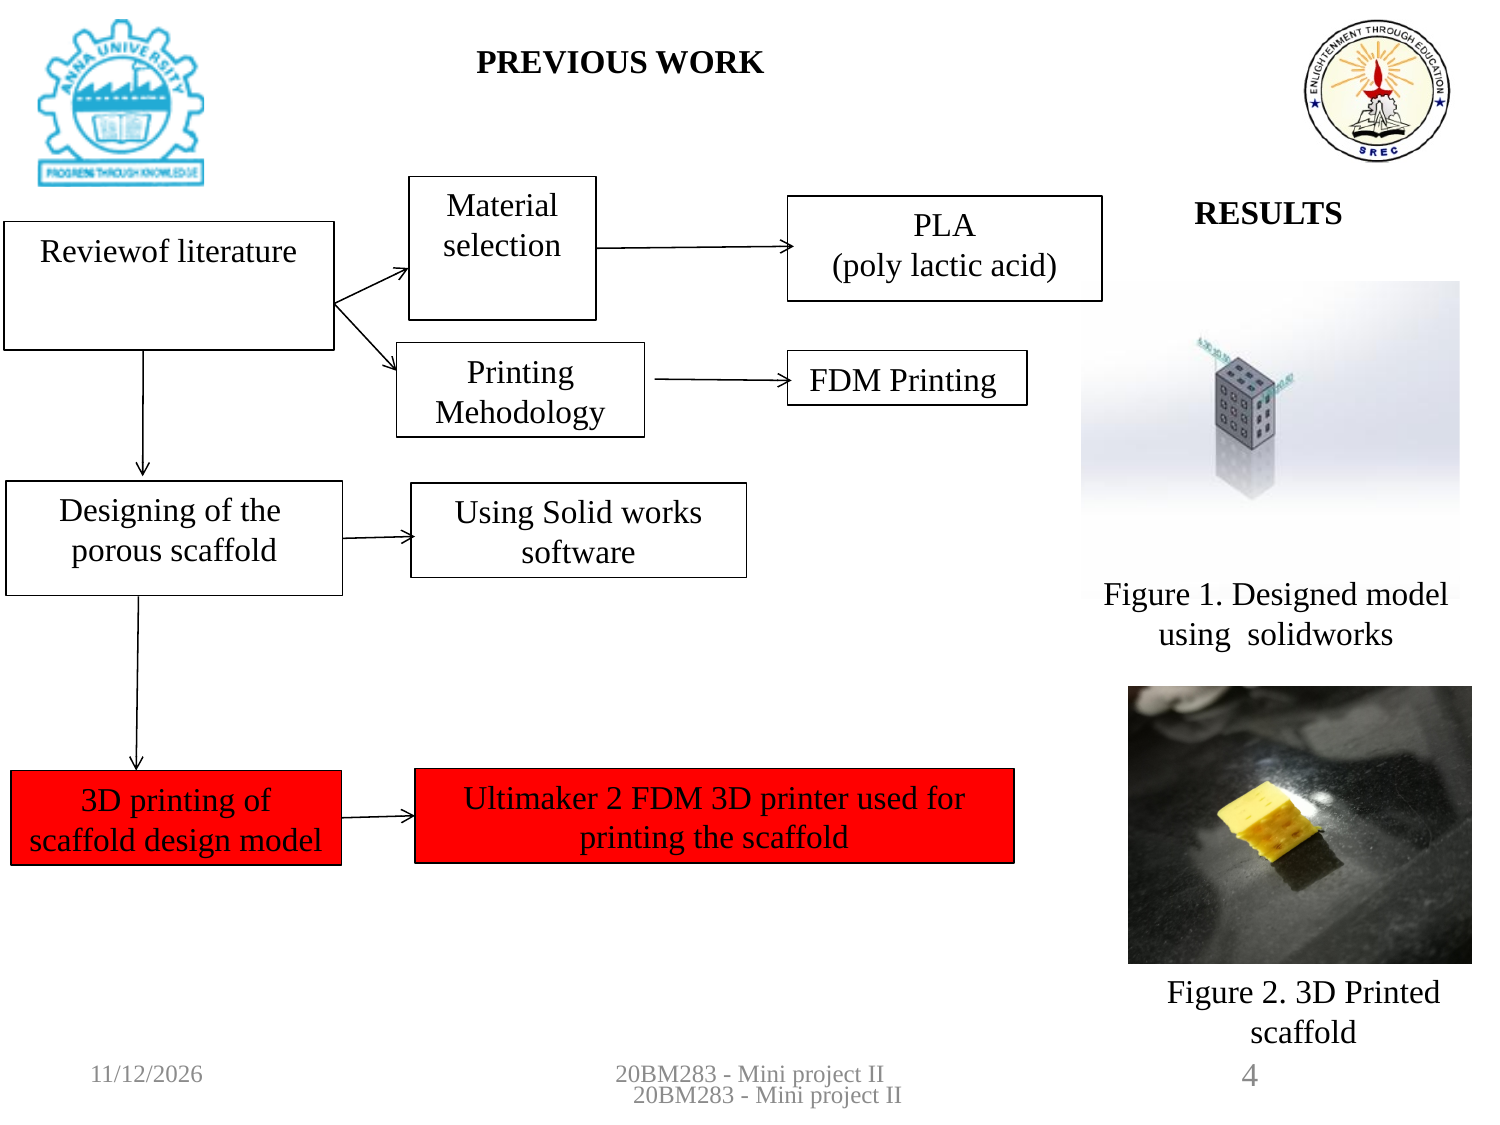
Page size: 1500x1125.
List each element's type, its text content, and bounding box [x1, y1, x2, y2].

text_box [135, 596, 139, 771]
text_box PREVIOUS WORK [209, 32, 1229, 88]
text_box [333, 303, 397, 371]
text_box Printing Mehodology [396, 342, 645, 438]
picture [1295, 19, 1460, 163]
text_box Using Solid works software [410, 483, 747, 578]
footer 20BM283 - Mini project II [512, 1042, 988, 1103]
slide_number 4 [1074, 1042, 1425, 1103]
text_box Figure 2. 3D Printed scaffold [1107, 962, 1500, 1037]
text_box FDM Printing [787, 350, 1028, 406]
text_box RESULTS [1115, 183, 1423, 239]
picture [1128, 685, 1472, 964]
text_box 3D printing of scaffold design model [11, 770, 342, 866]
picture [1080, 280, 1460, 600]
text_box Figure 1. Designed model using solidworks [1081, 564, 1472, 660]
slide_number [75, 1042, 425, 1103]
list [37, 19, 205, 187]
text_box Ultimaker 2 FDM 3D printer used for printing the scaffold [415, 768, 1014, 863]
text_box Reviewof literature [3, 221, 334, 350]
text_box 20BM283 - Mini project II [533, 1063, 1009, 1124]
text_box Designing of the porous scaffold [6, 481, 343, 596]
text_box Material selection [408, 176, 597, 321]
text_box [333, 267, 409, 304]
text_box PLA (poly lactic acid) [787, 195, 1103, 302]
